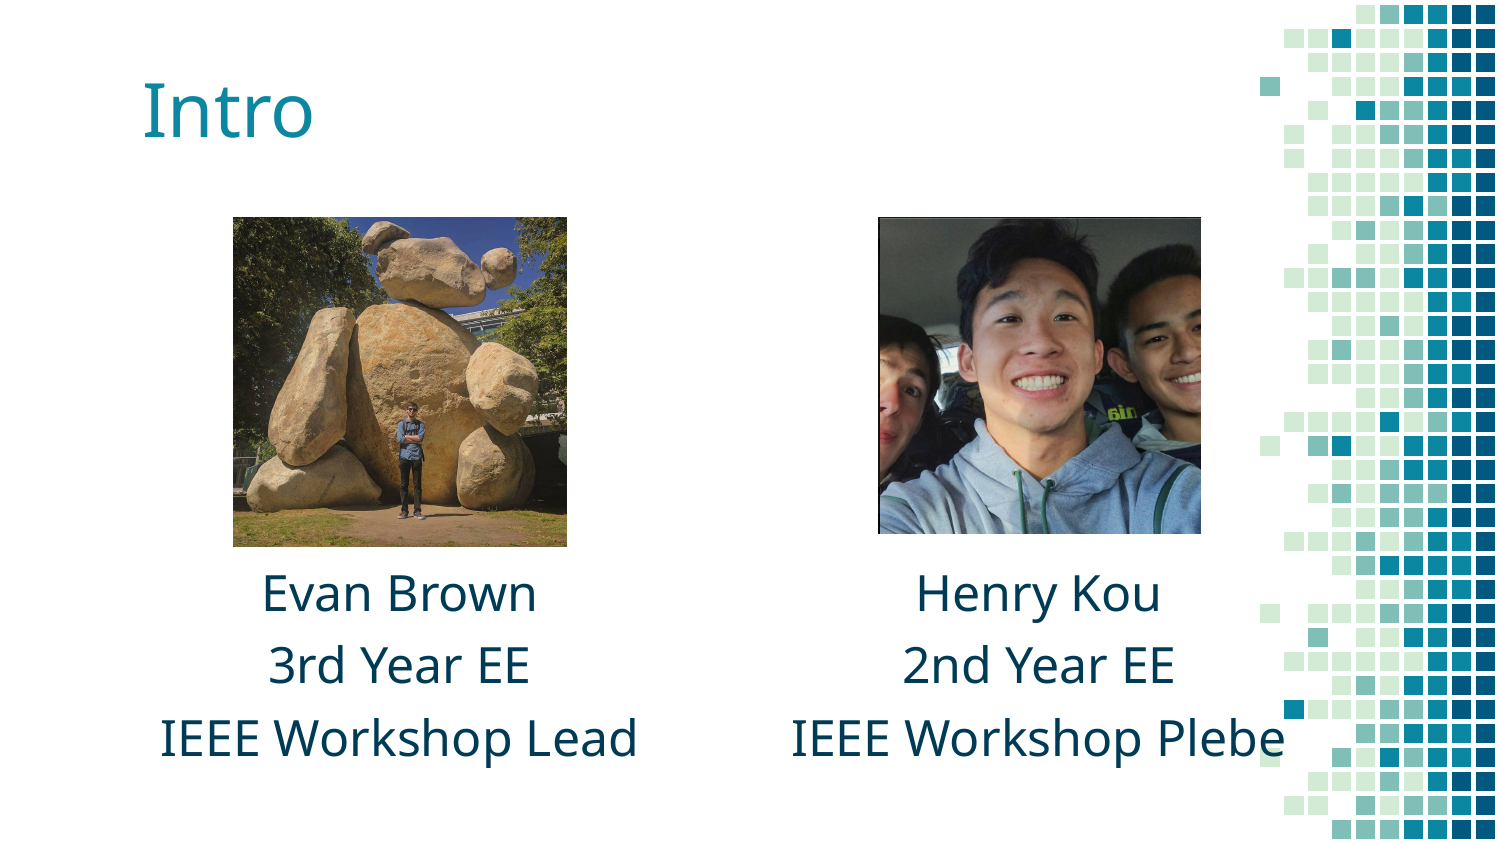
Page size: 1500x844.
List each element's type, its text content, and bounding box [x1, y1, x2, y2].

list Henry Kou 2nd Year EE IEEE Workshop Plebe [766, 546, 1312, 744]
picture [877, 217, 1201, 534]
list Evan Brown 3rd Year EE IEEE Workshop Lead [127, 546, 673, 744]
picture [233, 216, 567, 547]
title Intro [127, 26, 1237, 168]
